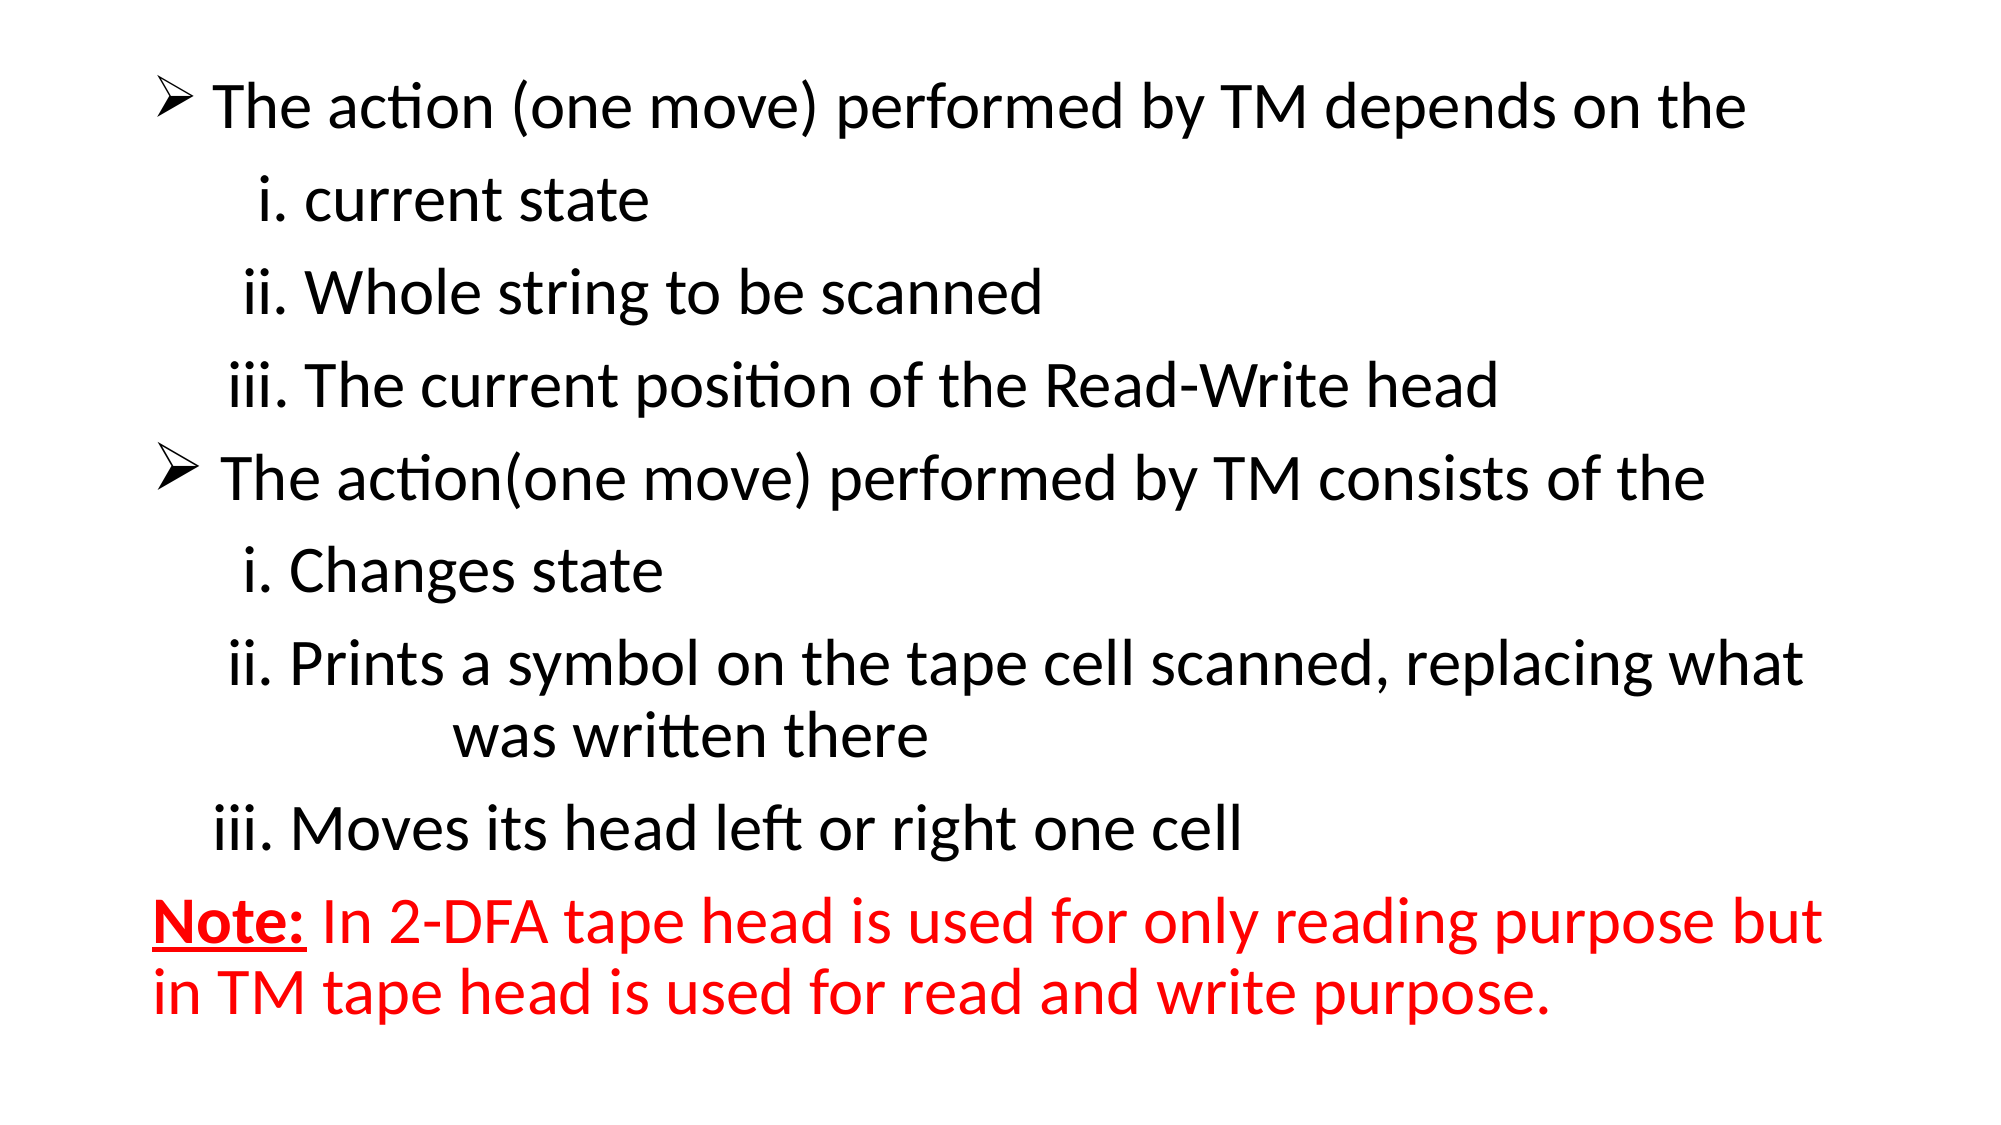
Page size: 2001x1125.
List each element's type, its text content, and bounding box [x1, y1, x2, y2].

list The action (one move) performed by TM depends on the i. current state ii. Whole string to be scanned iii. The current position of the Read-Write head The action(one move) performed by TM consists of the i. Changes state ii. Prints a symbol on the tape cell scanned, replacing what was written there iii. Moves its head left or right one cell Note: In 2-DFA tape head is used for only reading purpose but in TM tape head is used for read and write purpose. [137, 63, 1863, 1068]
